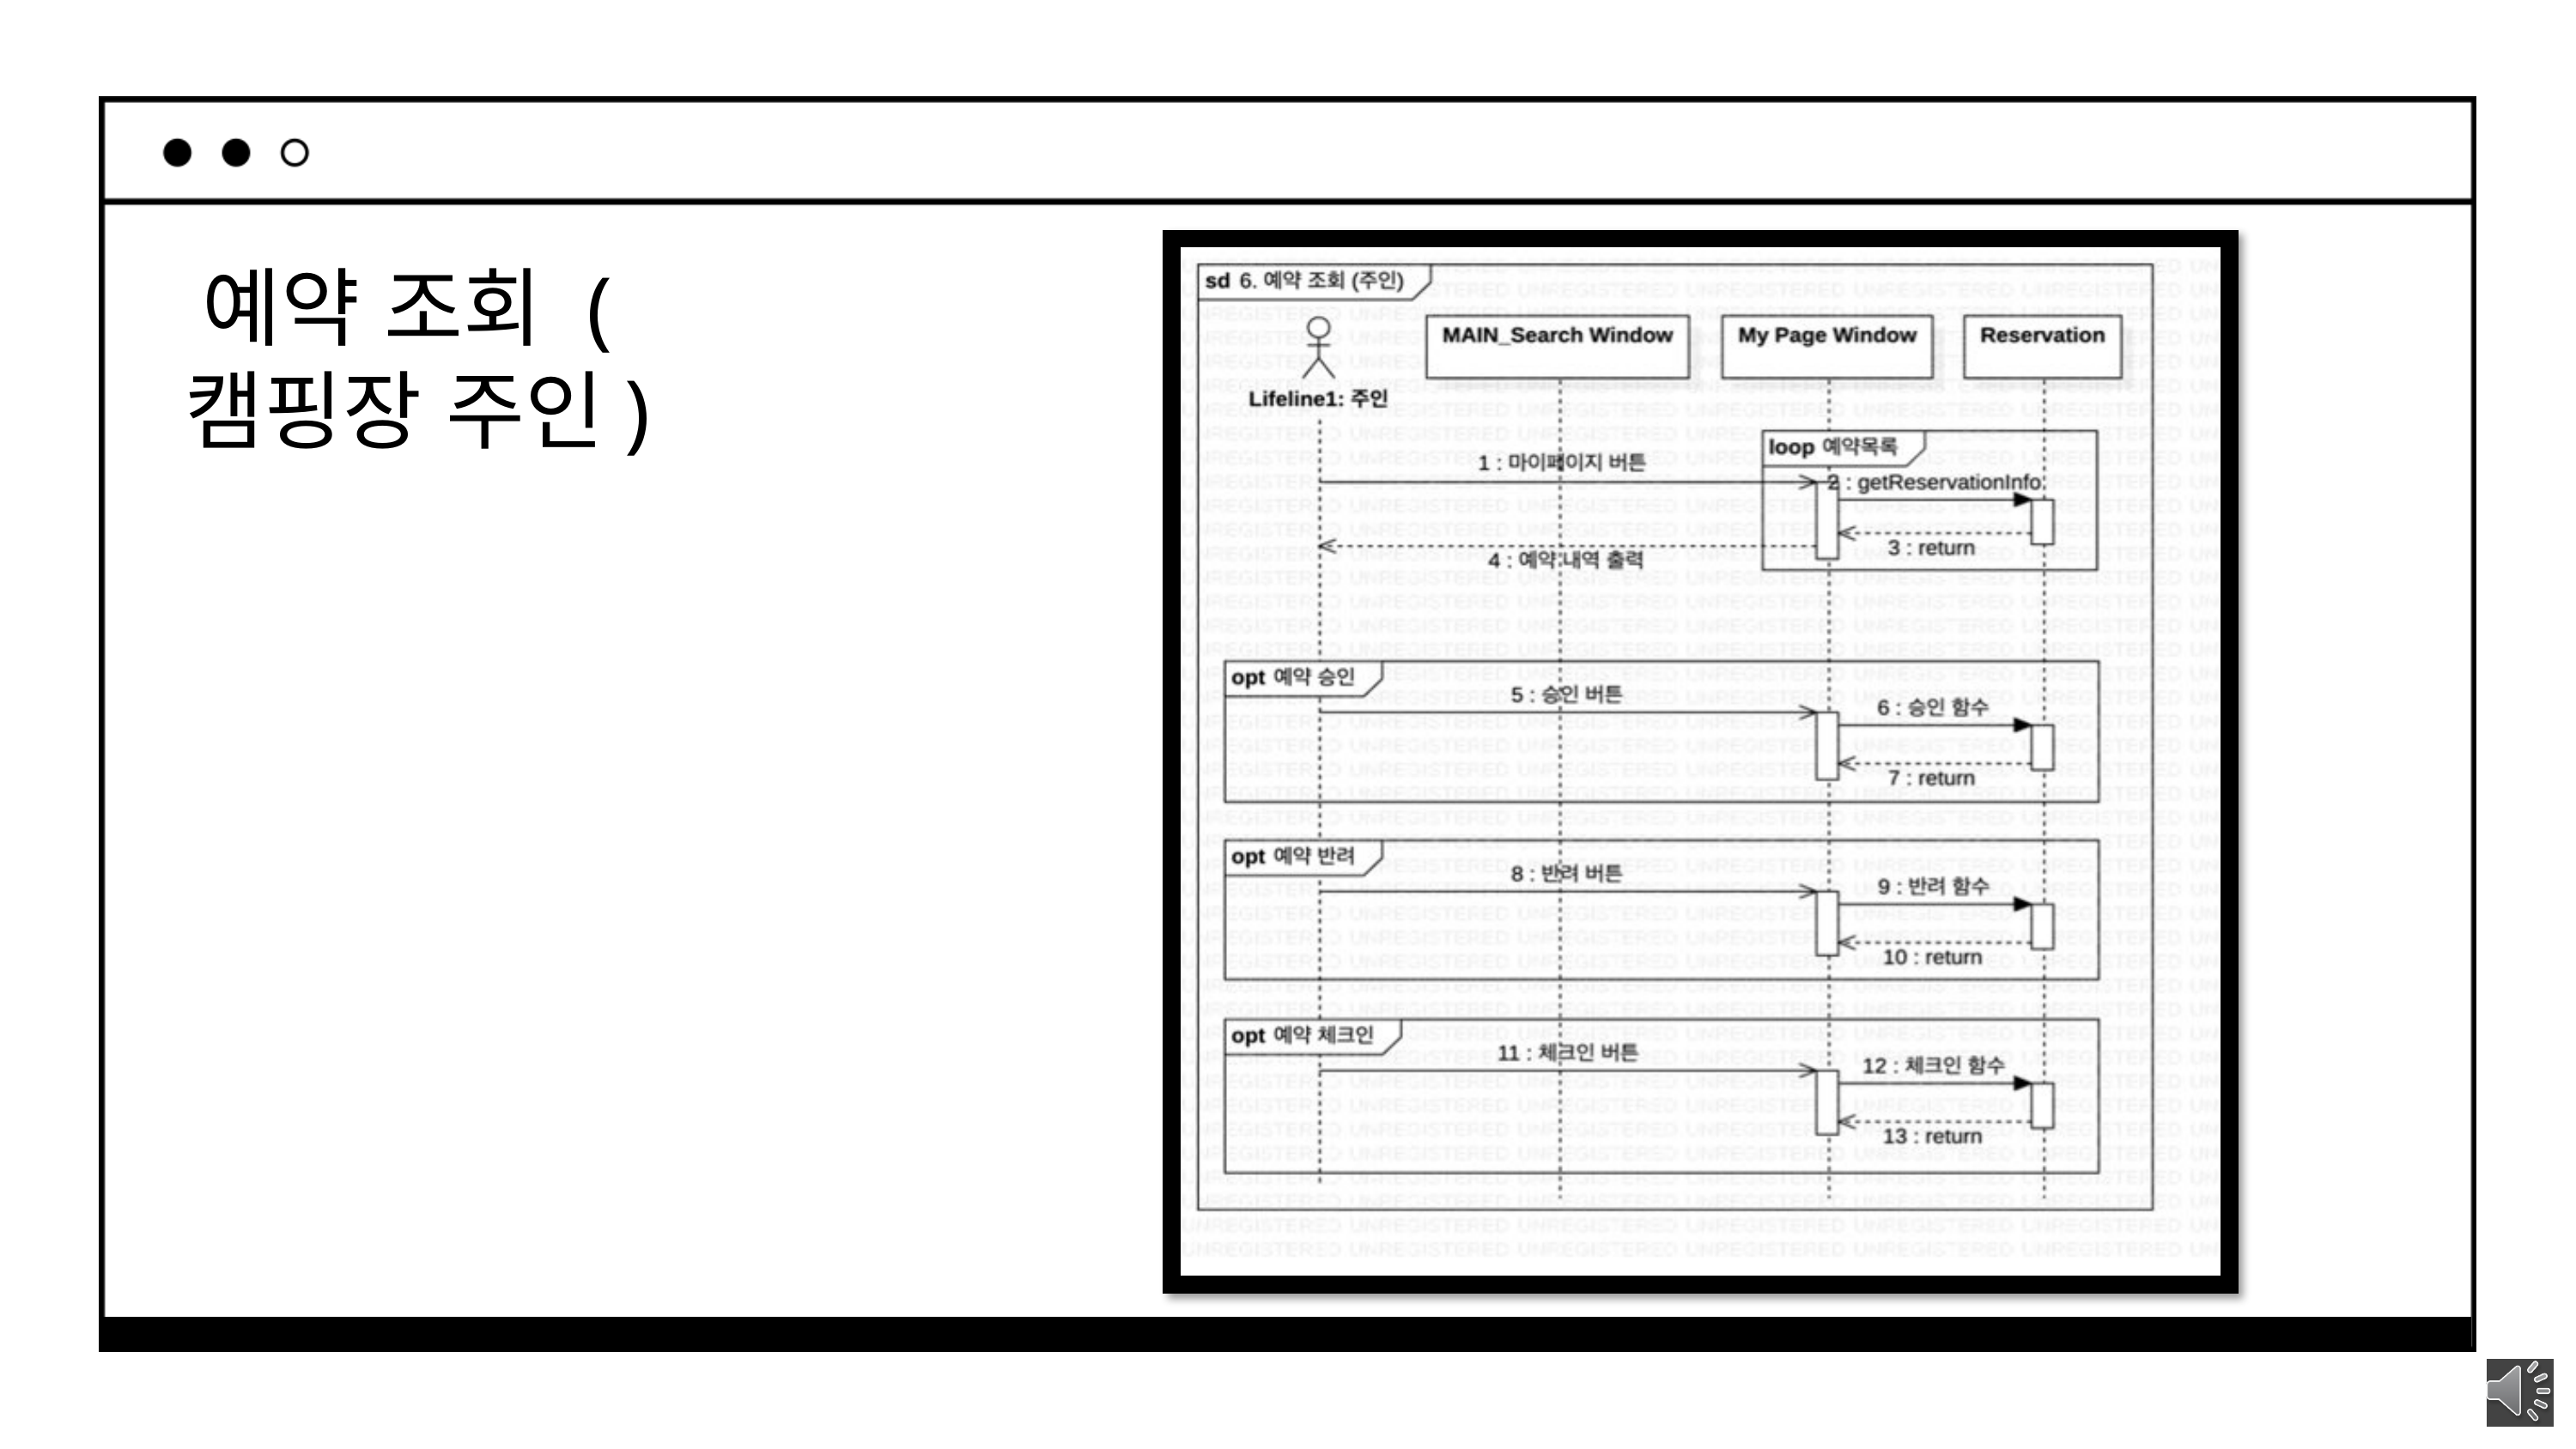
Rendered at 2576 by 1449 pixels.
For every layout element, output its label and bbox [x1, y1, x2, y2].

text_box [102, 1316, 2471, 1352]
picture [1180, 247, 2221, 1276]
text_box [99, 96, 2477, 1319]
picture [2485, 1358, 2555, 1428]
